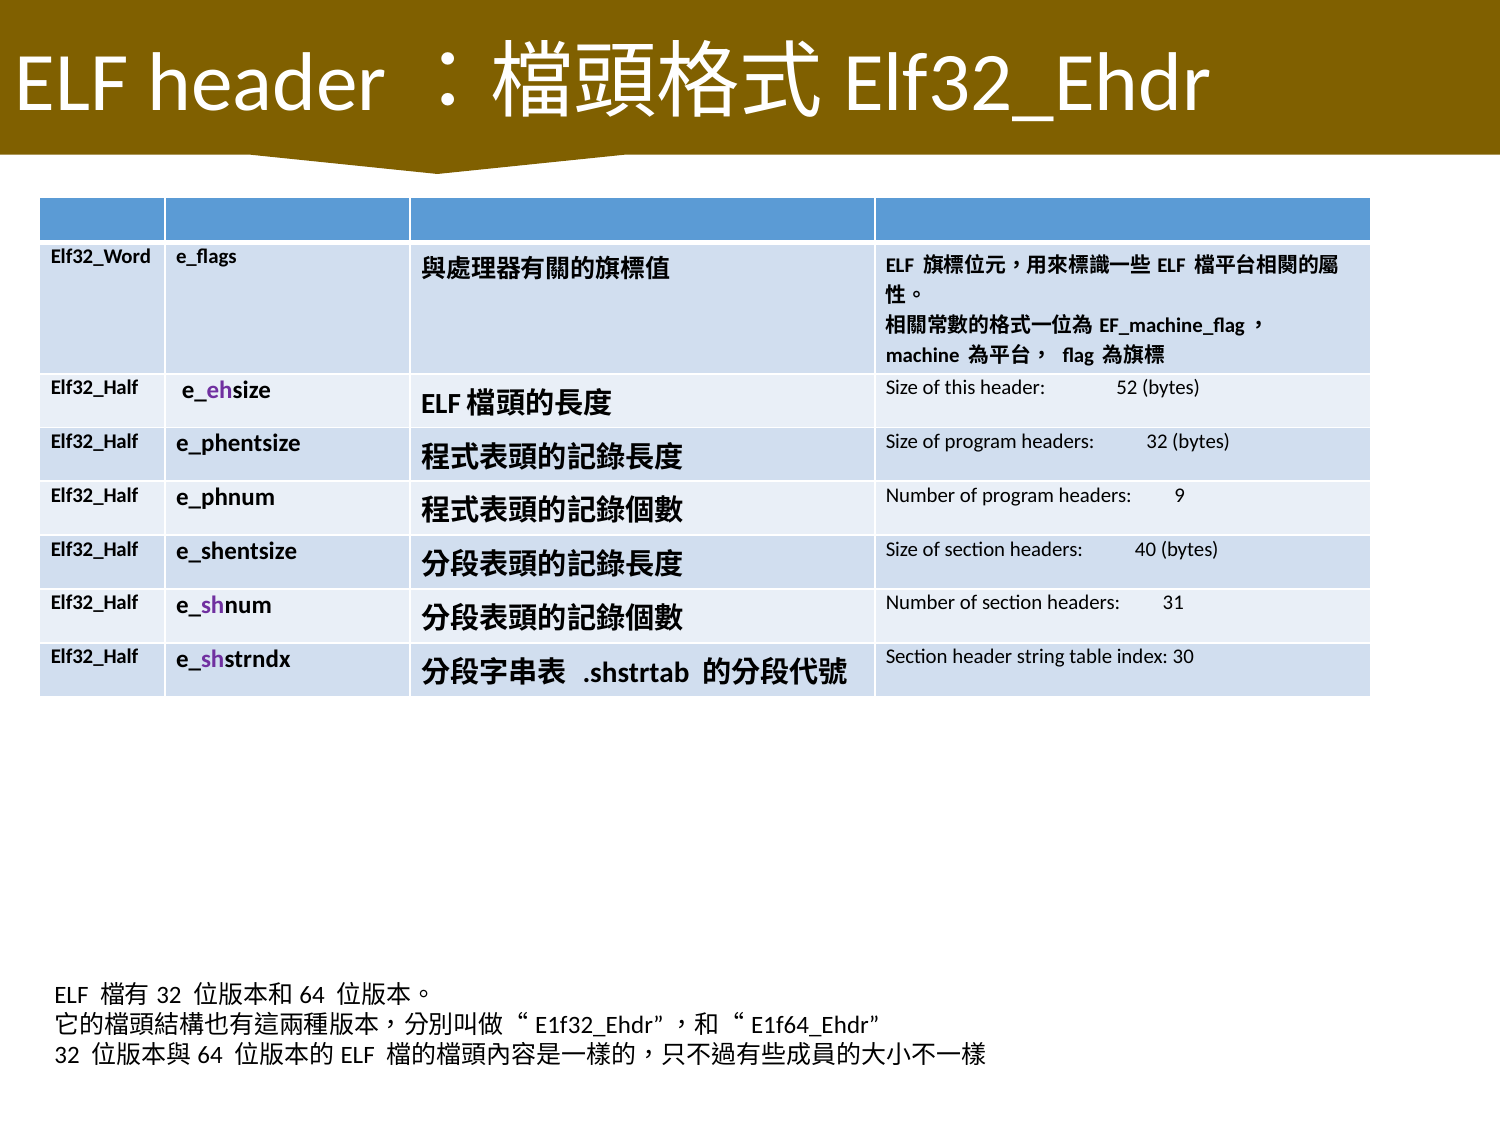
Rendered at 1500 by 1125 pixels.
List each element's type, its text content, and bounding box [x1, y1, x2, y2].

table_header [411, 198, 874, 240]
table_cell Size of program headers: 32 (bytes) [876, 428, 1370, 480]
table_cell Elf32_Half [40, 375, 164, 427]
table_cell Elf32_Half [40, 482, 164, 534]
table_cell e_ehsize [166, 375, 409, 427]
table_cell e_phnum [166, 482, 409, 534]
table_cell ELF 旗標位元，用來標識一些ELF 檔平台相闋的屬性。 相關常數的格式一位為EF_machine_flag， machine 為平台， flag 為旗標 [876, 245, 1370, 373]
table_header [40, 198, 164, 240]
table_cell ELF檔頭的長度 [411, 375, 874, 427]
table_cell e_flags [166, 245, 409, 373]
table_cell 程式表頭的記錄長度 [411, 428, 874, 480]
table_cell Size of this header: 52 (bytes) [876, 375, 1370, 427]
table_cell Elf32_Half [40, 590, 164, 642]
table_cell 與處理器有關的旗標值 [411, 245, 874, 373]
table_cell Number of program headers: 9 [876, 482, 1370, 534]
table_cell 分段字串表 .shstrtab 的分段代號 [411, 644, 874, 696]
table_cell e_phentsize [166, 428, 409, 480]
table_cell Number of section headers: 31 [876, 590, 1370, 642]
table_cell Section header string table index: 30 [876, 644, 1370, 696]
table_cell Elf32_Word [40, 245, 164, 373]
table_header [166, 198, 409, 240]
table_cell 分段表頭的記錄個數 [411, 590, 874, 642]
table_cell 程式表頭的記錄個數 [411, 482, 874, 534]
table_cell 分段表頭的記錄長度 [411, 536, 874, 588]
text_box ELF 檔有32 位版本和64 位版本。 它的檔頭結構也有這兩種版本，分別叫做“E1f32_Ehdr”，和“E1f64_Ehdr” 32 位版本與64 位版本的ELF 檔的檔頭內容是一樣的，只不過有些成員的大小不一樣 [39, 970, 1174, 1076]
table_header [876, 198, 1370, 240]
table_cell e_shentsize [166, 536, 409, 588]
table_cell e_shstrndx [166, 644, 409, 696]
table_cell e_shnum [166, 590, 409, 642]
table_cell Size of section headers: 40 (bytes) [876, 536, 1370, 588]
text_box ELF header：檔頭格式Elf32_Ehdr [0, 0, 1500, 176]
table_cell Elf32_Half [40, 644, 164, 696]
table_cell Elf32_Half [40, 536, 164, 588]
table_cell Elf32_Half [40, 428, 164, 480]
